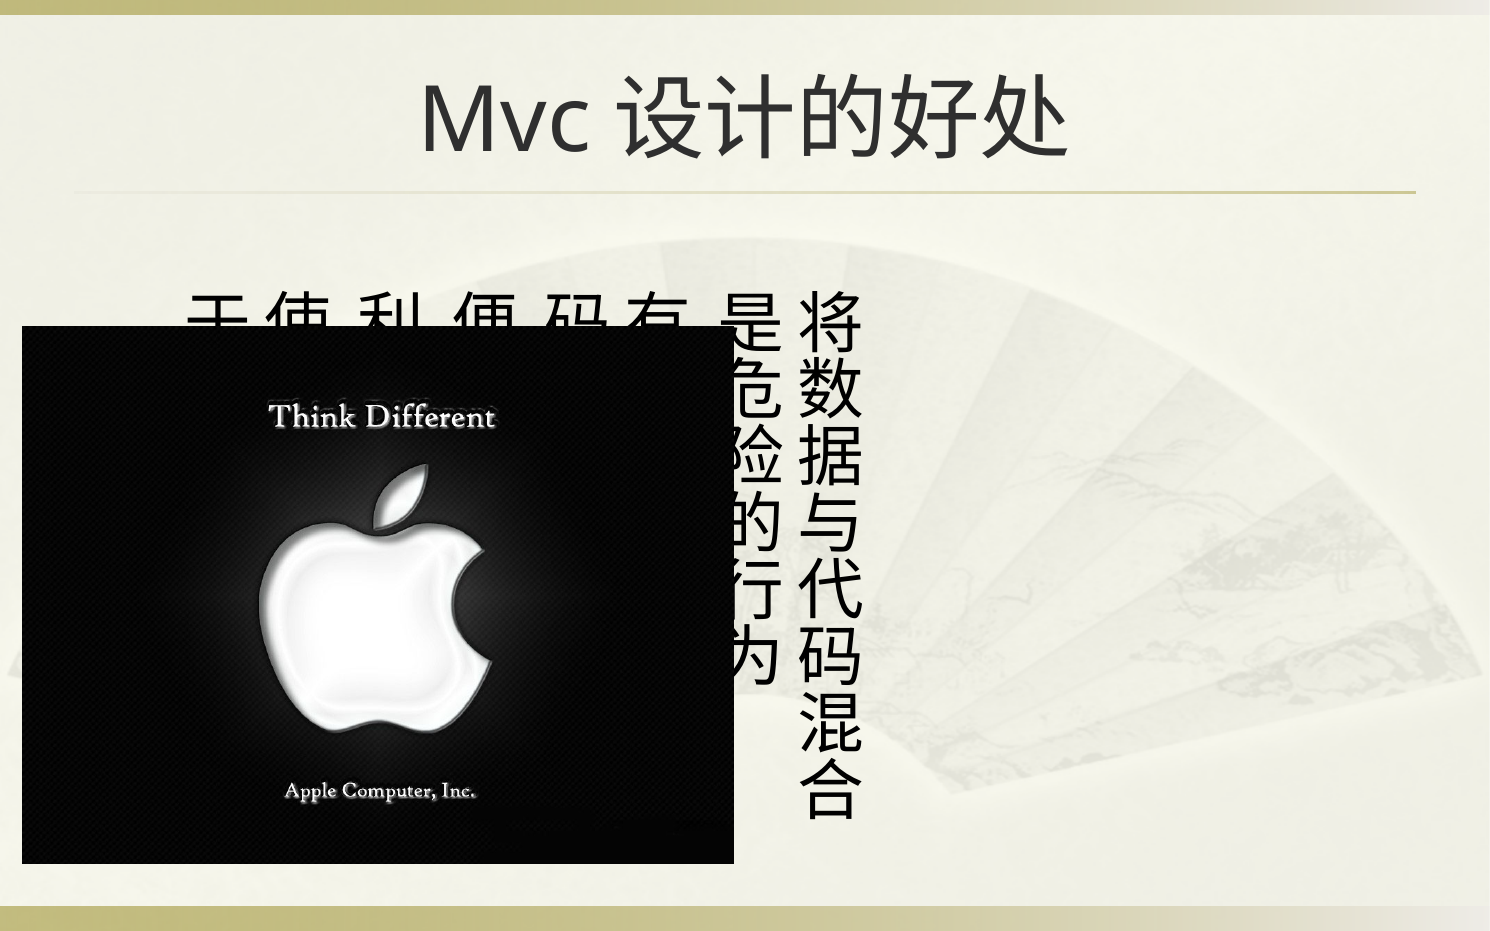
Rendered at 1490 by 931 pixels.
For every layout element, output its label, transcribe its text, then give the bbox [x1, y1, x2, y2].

list 将数据与代码混合是危险的行为 有效的分离逻辑代码和数据 便于修改和维护 利于团队工作 使程序结构化，便于管理 [74, 217, 1416, 854]
title Mvc设计的好处 [74, 37, 1416, 193]
picture [21, 325, 735, 865]
